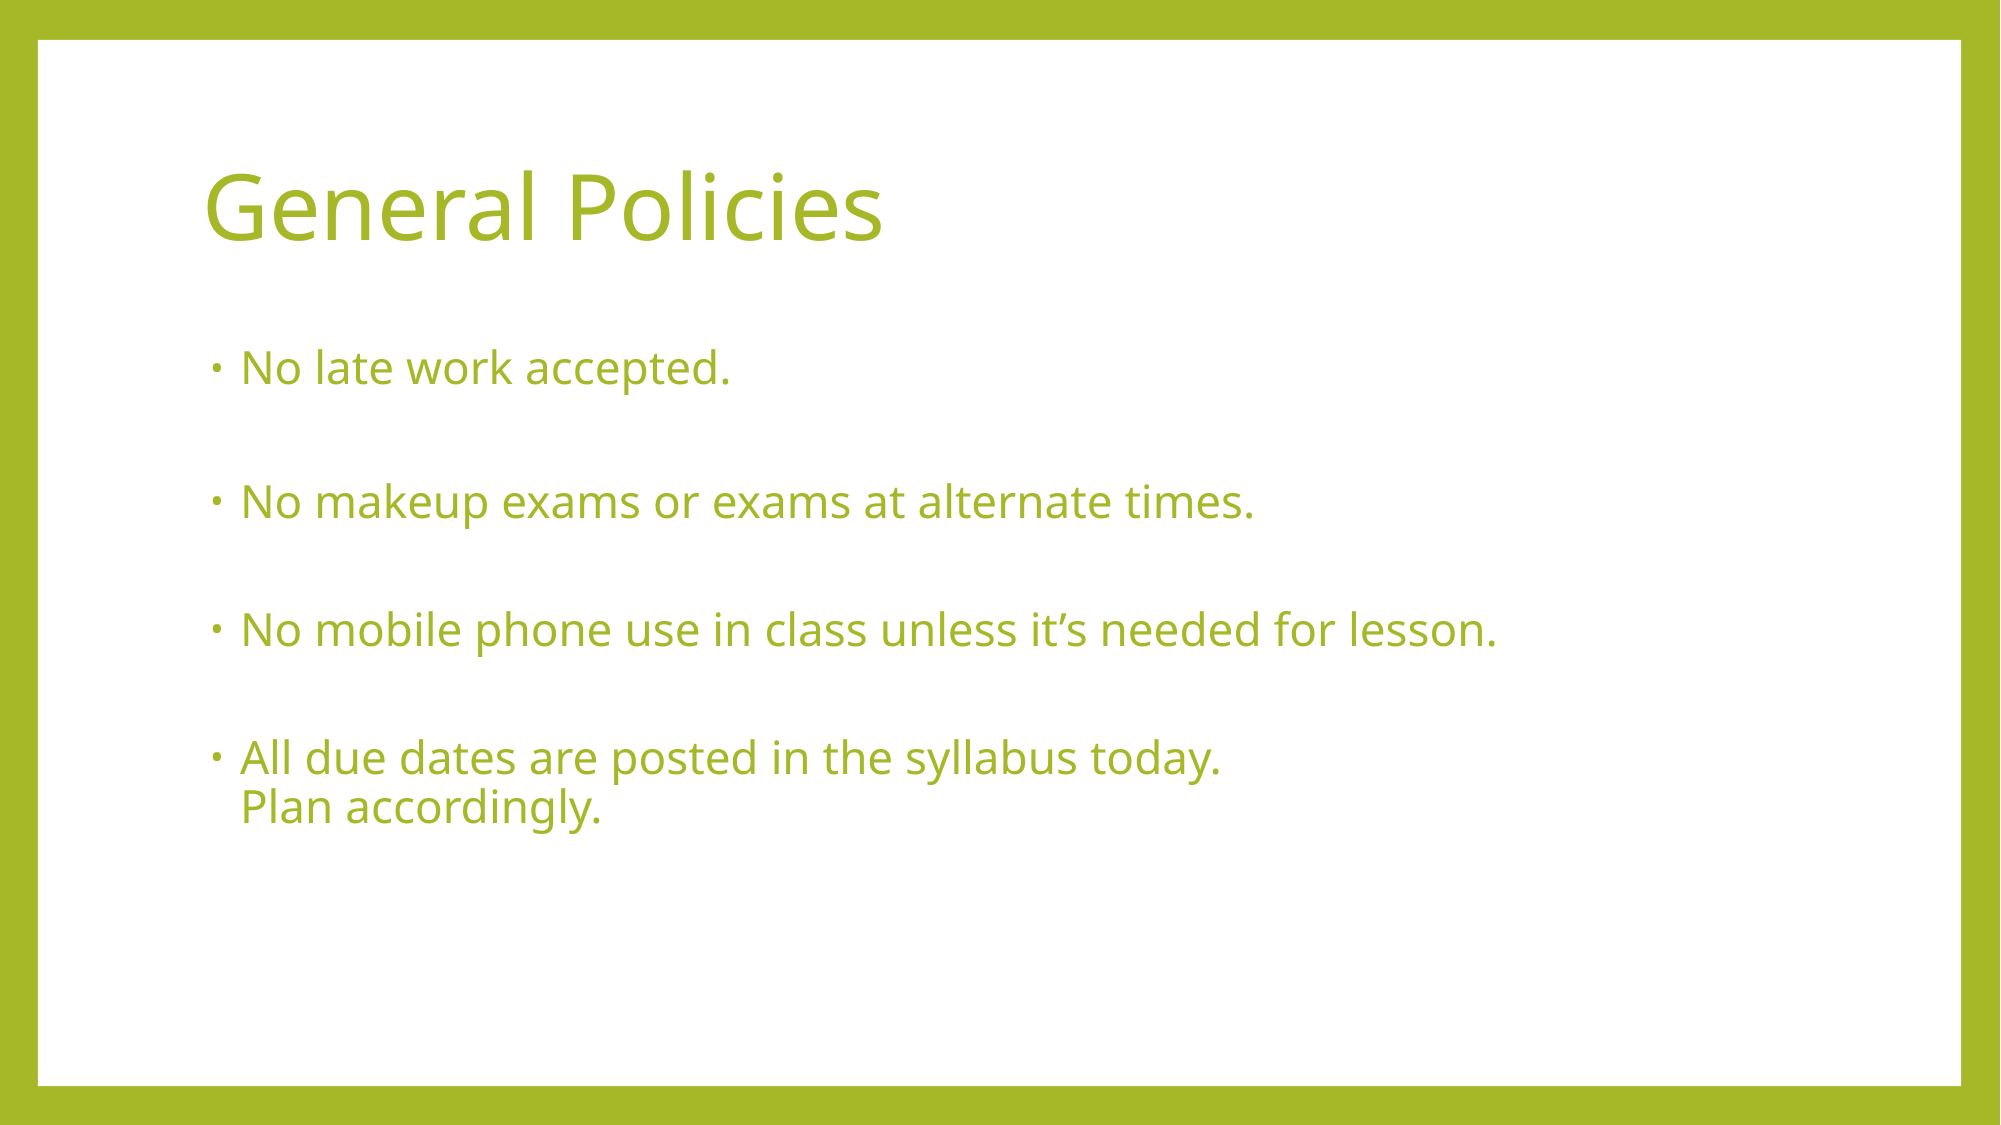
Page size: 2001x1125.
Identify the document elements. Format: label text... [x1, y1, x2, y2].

list No late work accepted. No makeup exams or exams at alternate times. No mobile phone use in class unless it’s needed for lesson. All due dates are posted in the syllabus today. Plan accordingly. [187, 337, 1808, 1000]
title General Policies [187, 99, 1808, 323]
